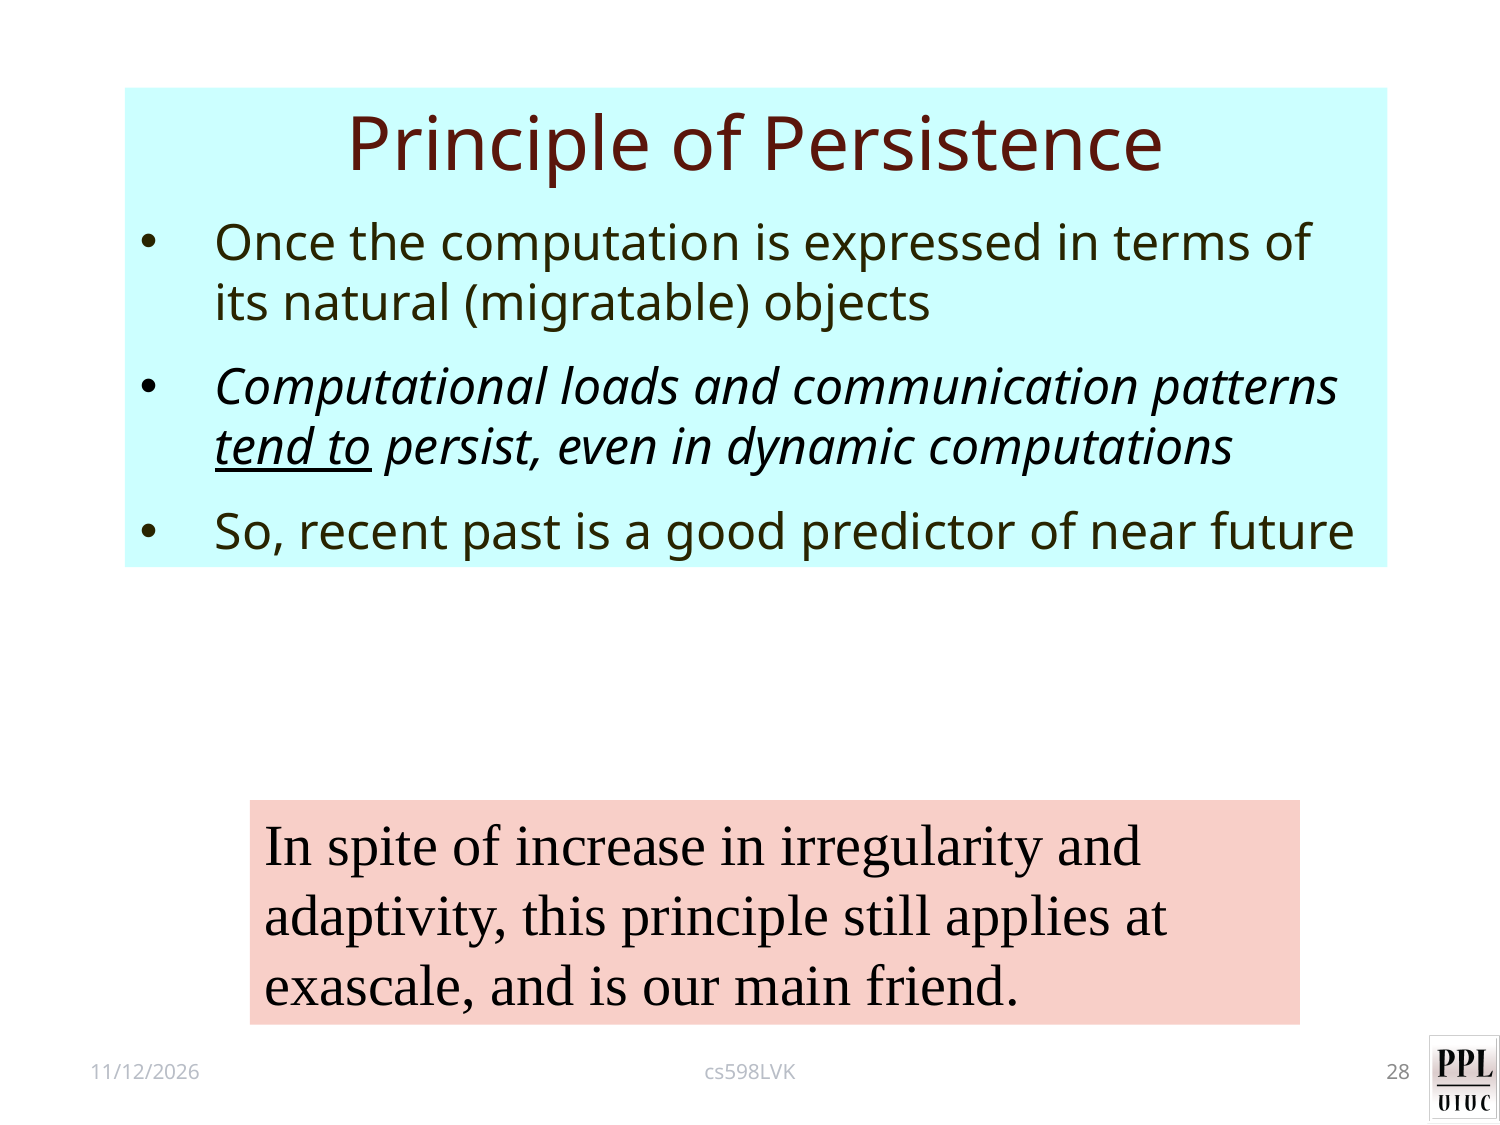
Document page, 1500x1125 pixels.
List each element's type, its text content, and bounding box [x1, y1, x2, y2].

slide_number 28 [1074, 1042, 1425, 1103]
text_box Principle of Persistence Once the computation is expressed in terms of its natural (migratable) objects Computational loads and communication patterns tend to persist, even in dynamic computations So, recent past is a good predictor of near future [124, 87, 1388, 568]
picture [1425, 1032, 1500, 1125]
text_box In spite of increase in irregularity and adaptivity, this principle still applies at exascale, and is our main friend. [249, 800, 1300, 1025]
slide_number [75, 1042, 425, 1103]
footer cs598LVK [512, 1042, 988, 1103]
